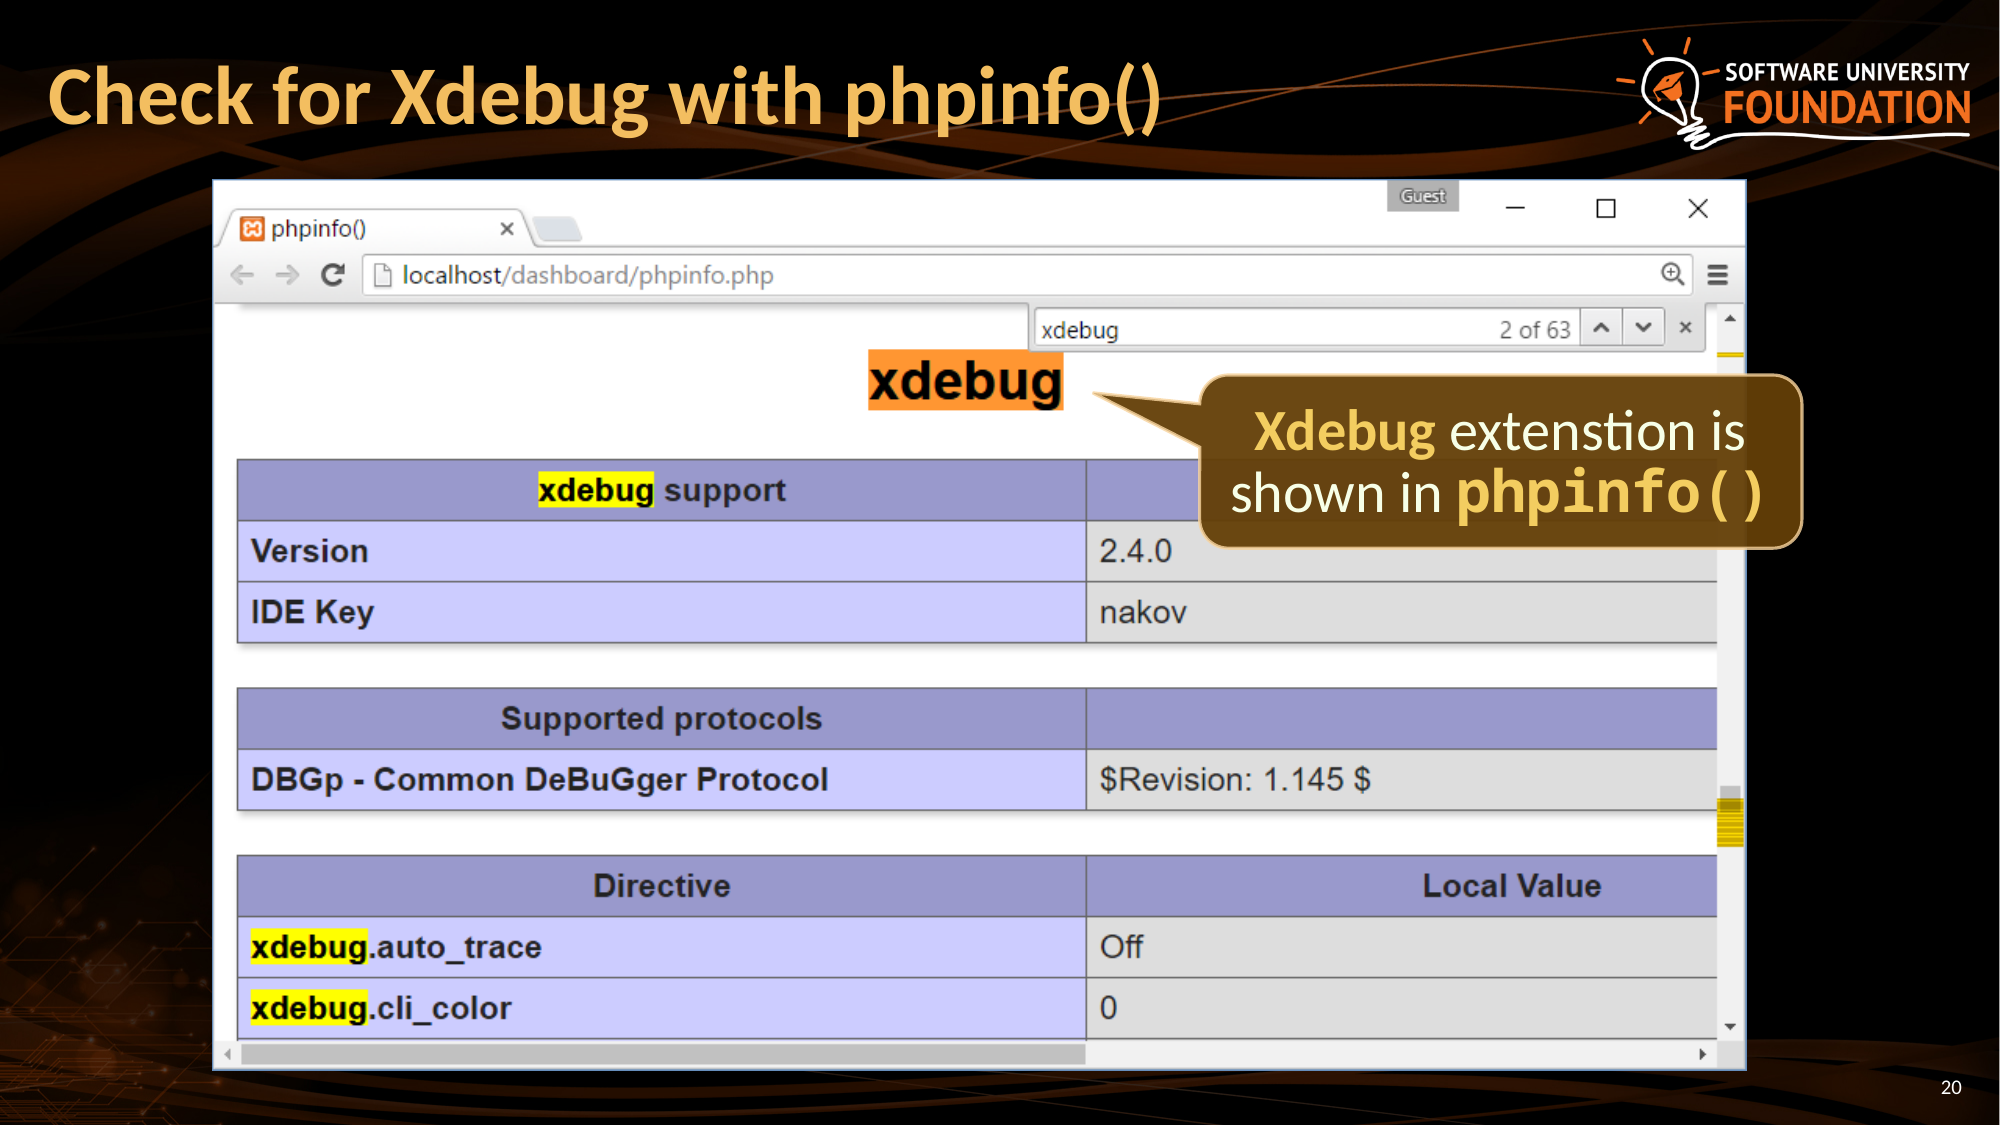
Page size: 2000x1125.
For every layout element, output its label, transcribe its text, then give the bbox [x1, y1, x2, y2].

text_box Xdebug extenstion is shown in phpinfo() [1747, 373, 1803, 550]
picture [0, 0, 2000, 1125]
title Check for Xdebug with phpinfo() [30, 6, 1602, 189]
slide_number 20 [1897, 1070, 1968, 1103]
